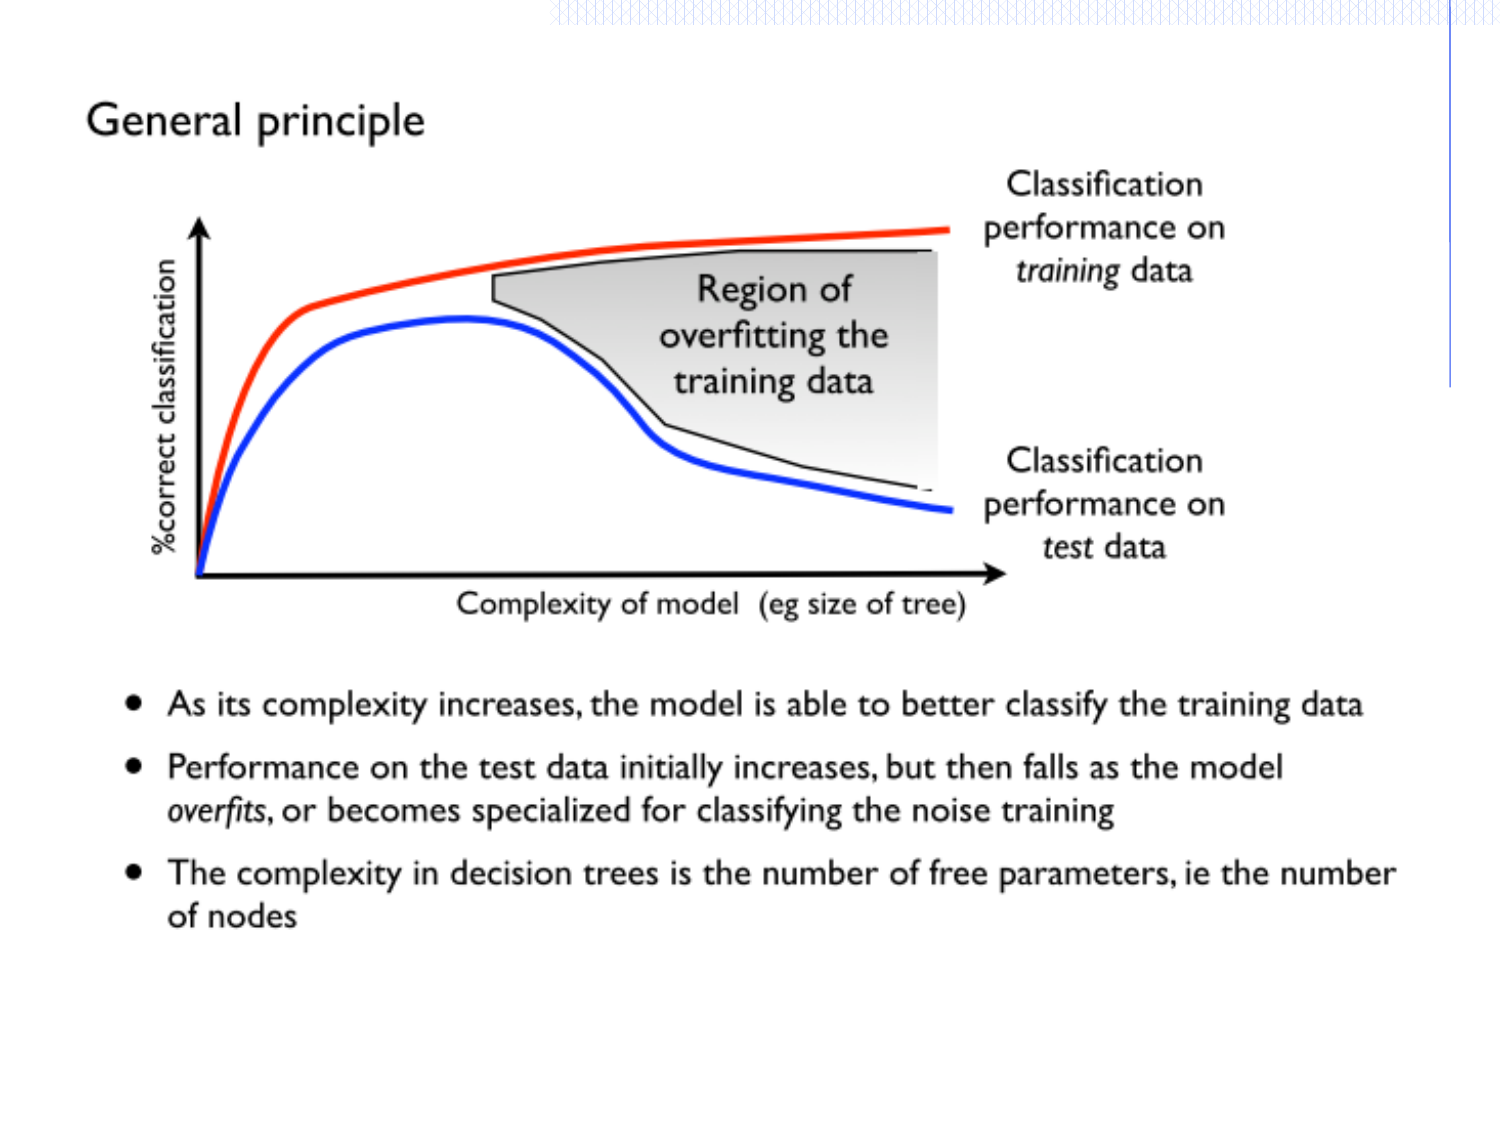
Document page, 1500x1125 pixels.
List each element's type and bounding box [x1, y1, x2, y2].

picture [62, 74, 1438, 976]
